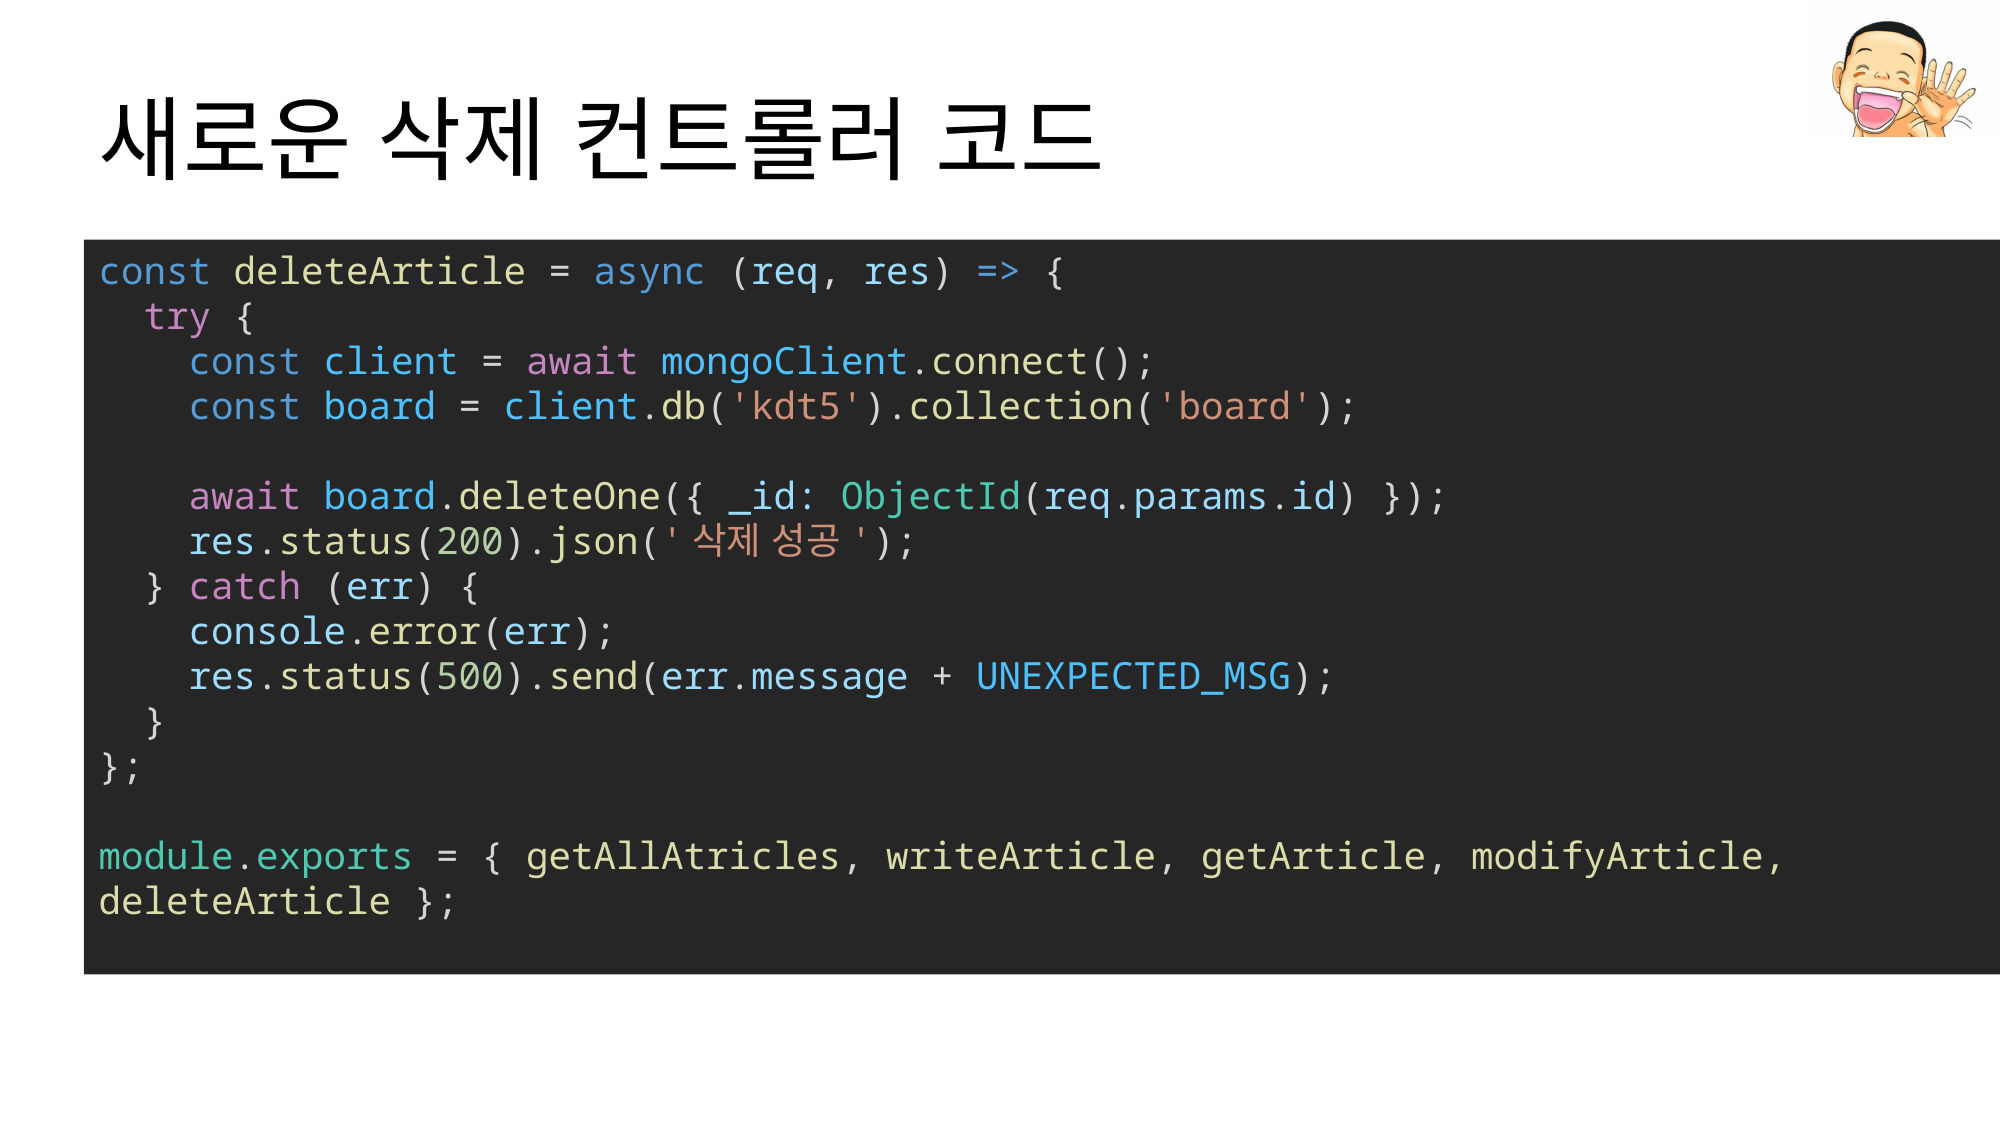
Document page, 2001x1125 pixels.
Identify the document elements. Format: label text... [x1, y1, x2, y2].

text_box const deleteArticle = async (req, res) => { try { const client = await mongoClient.connect(); const board = client.db('kdt5').collection('board'); await board.deleteOne({ _id: ObjectId(req.params.id) }); res.status(200).json('삭제 성공'); } catch (err) { console.error(err); res.status(500).send(err.message + UNEXPECTED_MSG); } }; module.exports = { getAllAtricles, writeArticle, getArticle, modifyArticle, deleteArticle }; [83, 239, 2000, 975]
title 새로운 삭제 컨트롤러 코드 [83, 0, 1931, 218]
picture [1931, 0, 2000, 137]
